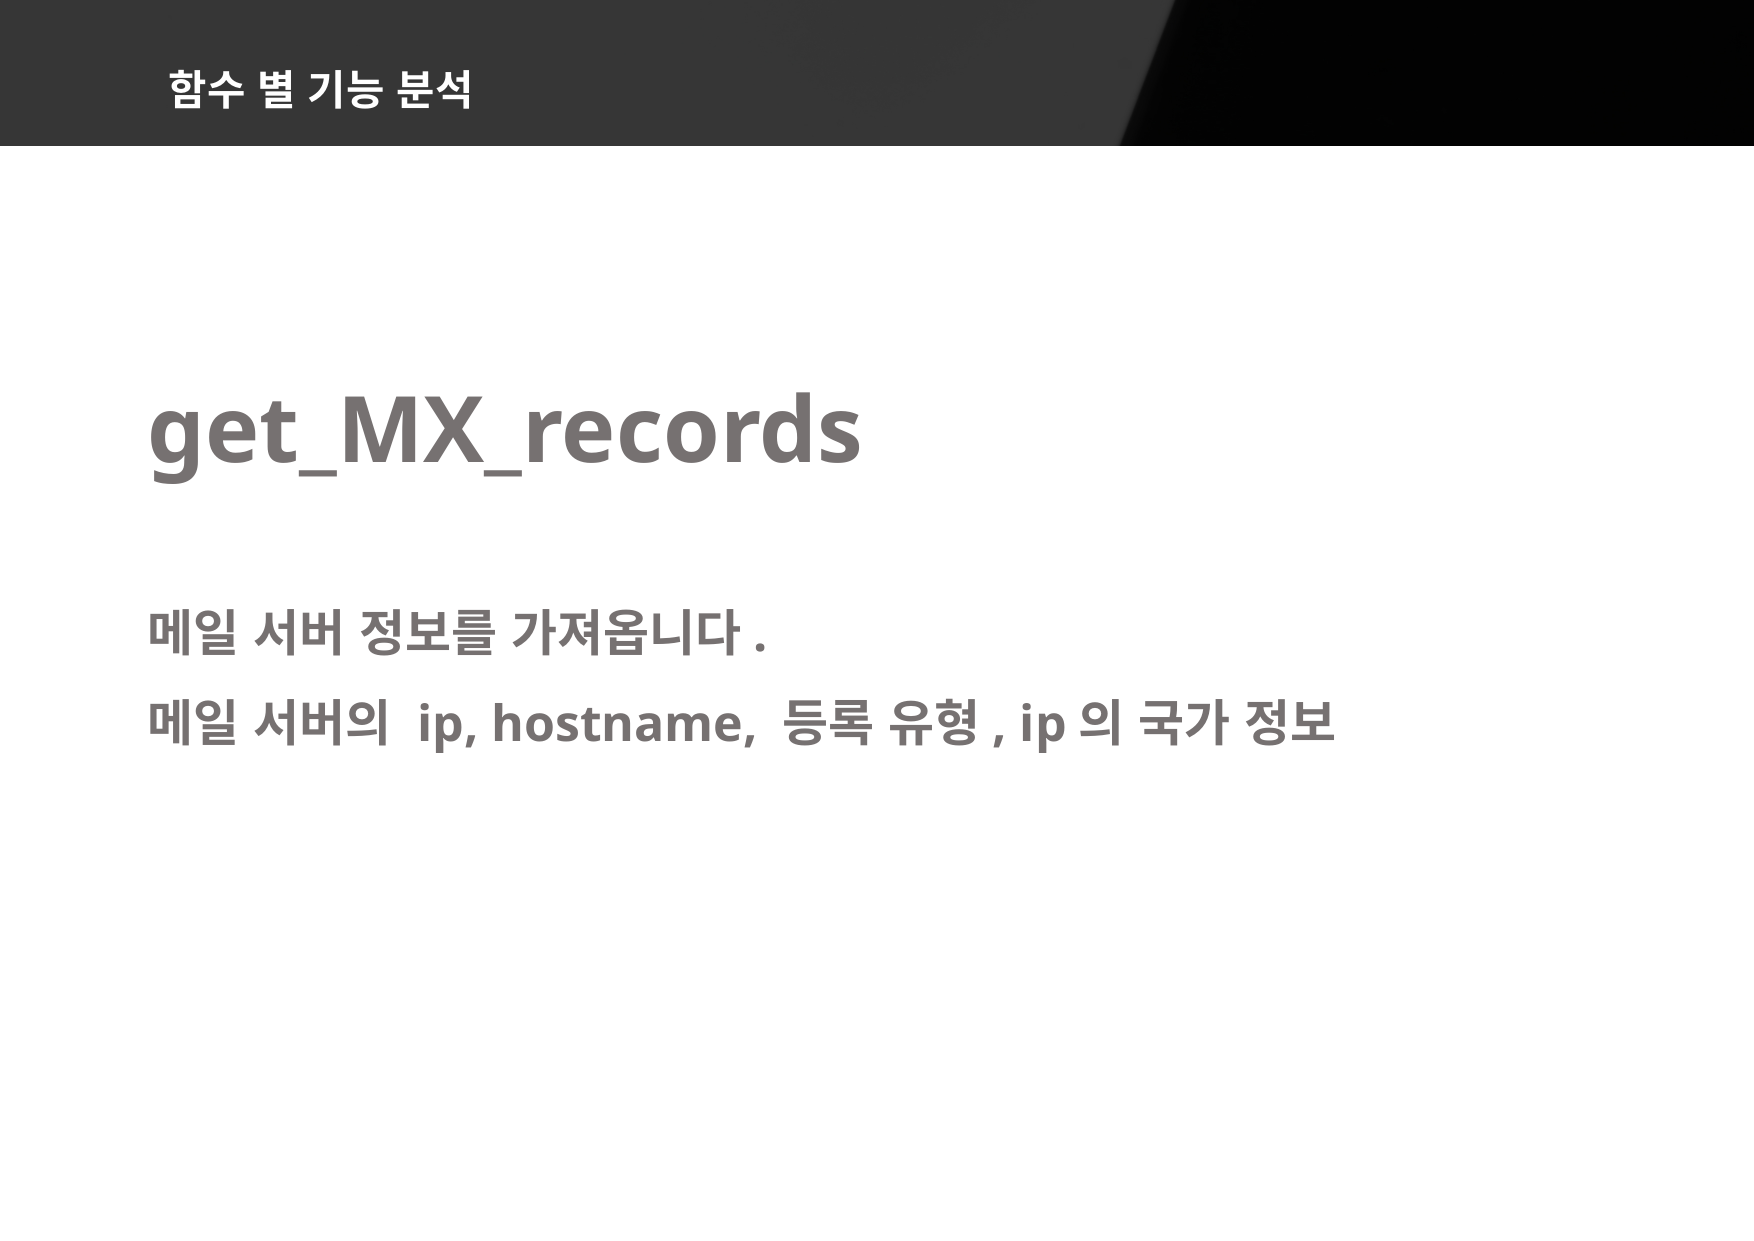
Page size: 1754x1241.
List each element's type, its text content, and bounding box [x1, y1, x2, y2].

text_box get_MX_records 메일 서버 정보를 가져옵니다. 메일 서버의 ip, hostname, 등록 유형, ip의 국가 정보 [132, 308, 1622, 871]
picture [0, 0, 1754, 146]
